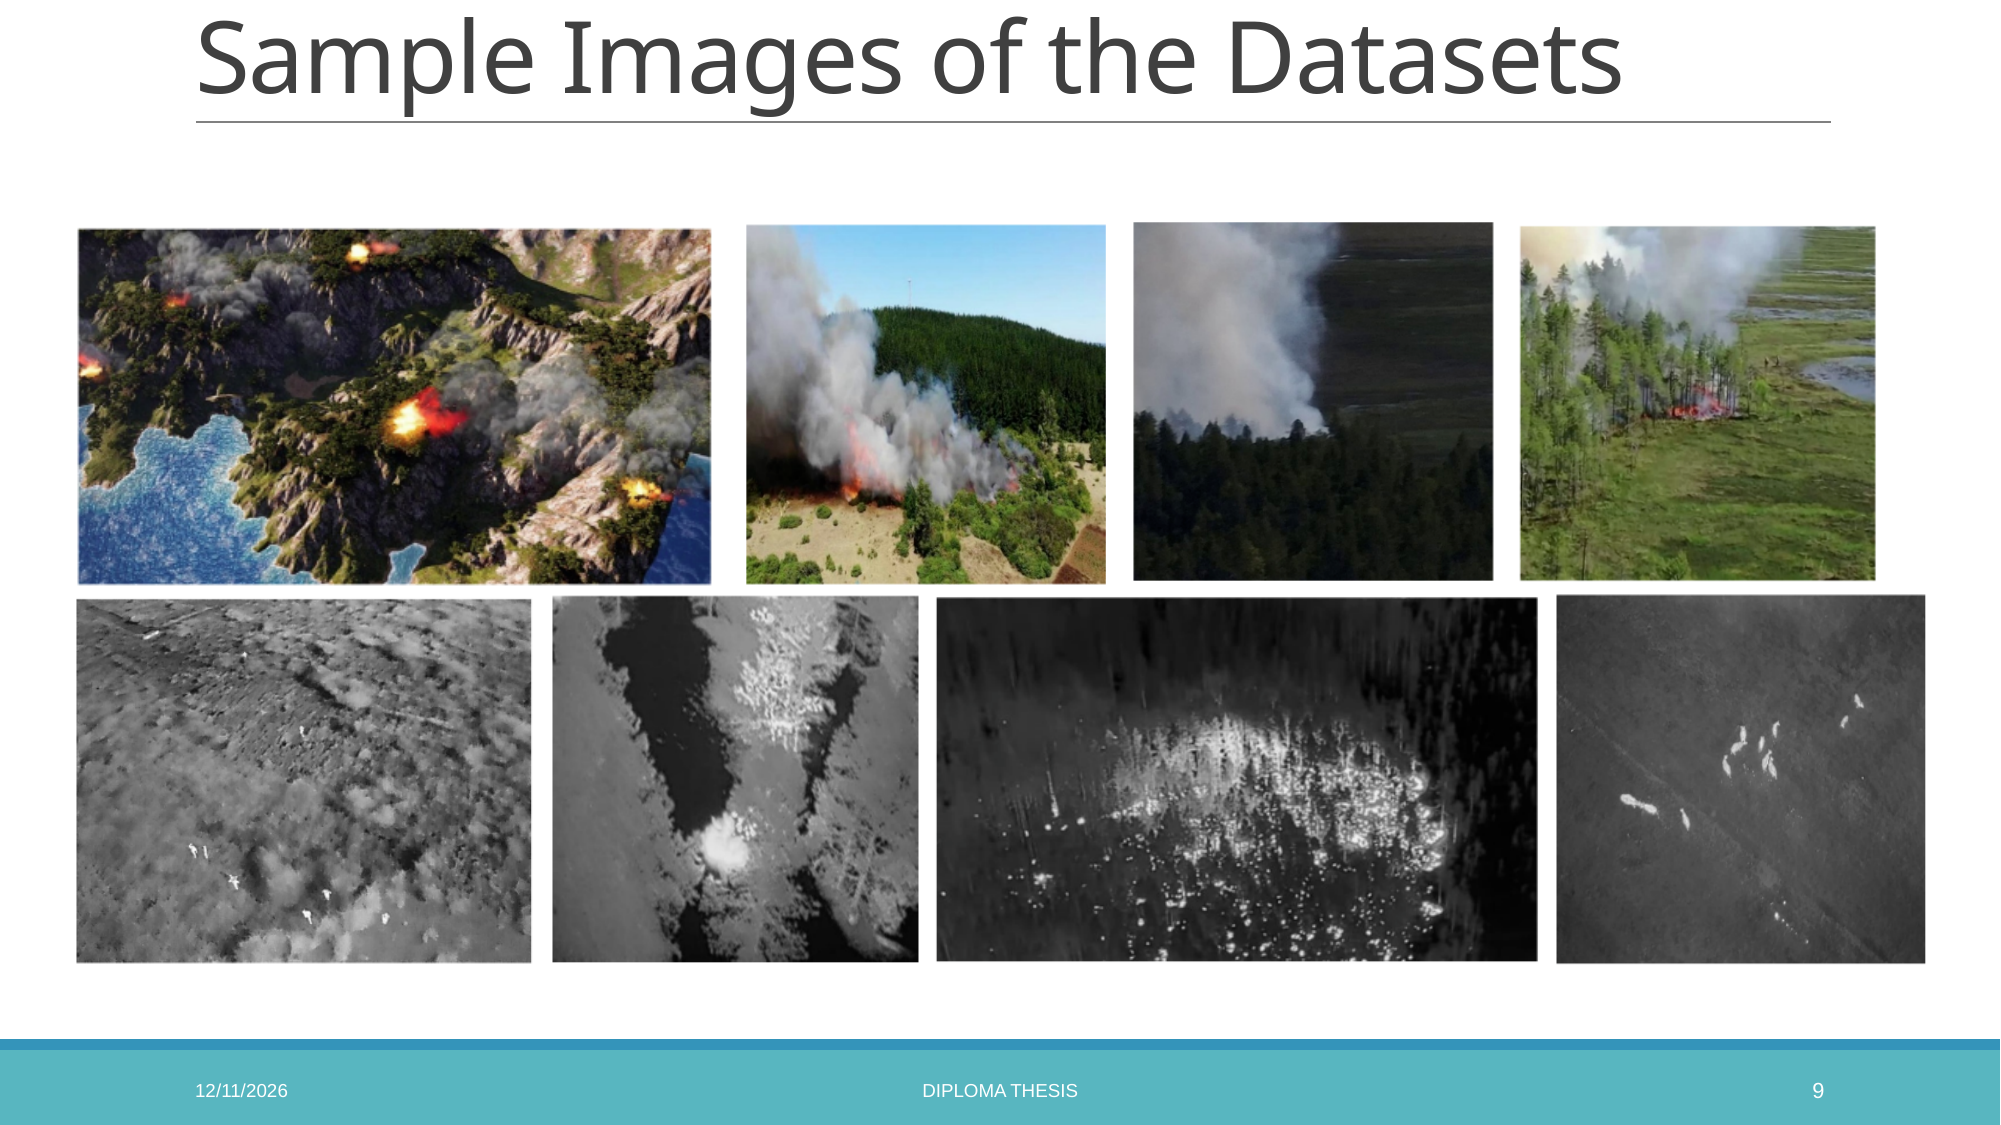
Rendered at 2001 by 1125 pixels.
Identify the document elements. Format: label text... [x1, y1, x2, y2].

picture [1124, 215, 1501, 588]
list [73, 218, 725, 595]
slide_number 9 [1624, 1059, 1840, 1120]
picture [1553, 592, 1930, 966]
picture [1513, 215, 1884, 588]
footer Diploma Thesis [604, 1059, 1396, 1120]
picture [549, 215, 1541, 966]
title Sample Images of the Datasets [180, 0, 1830, 122]
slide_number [180, 1059, 586, 1120]
picture [73, 591, 537, 966]
